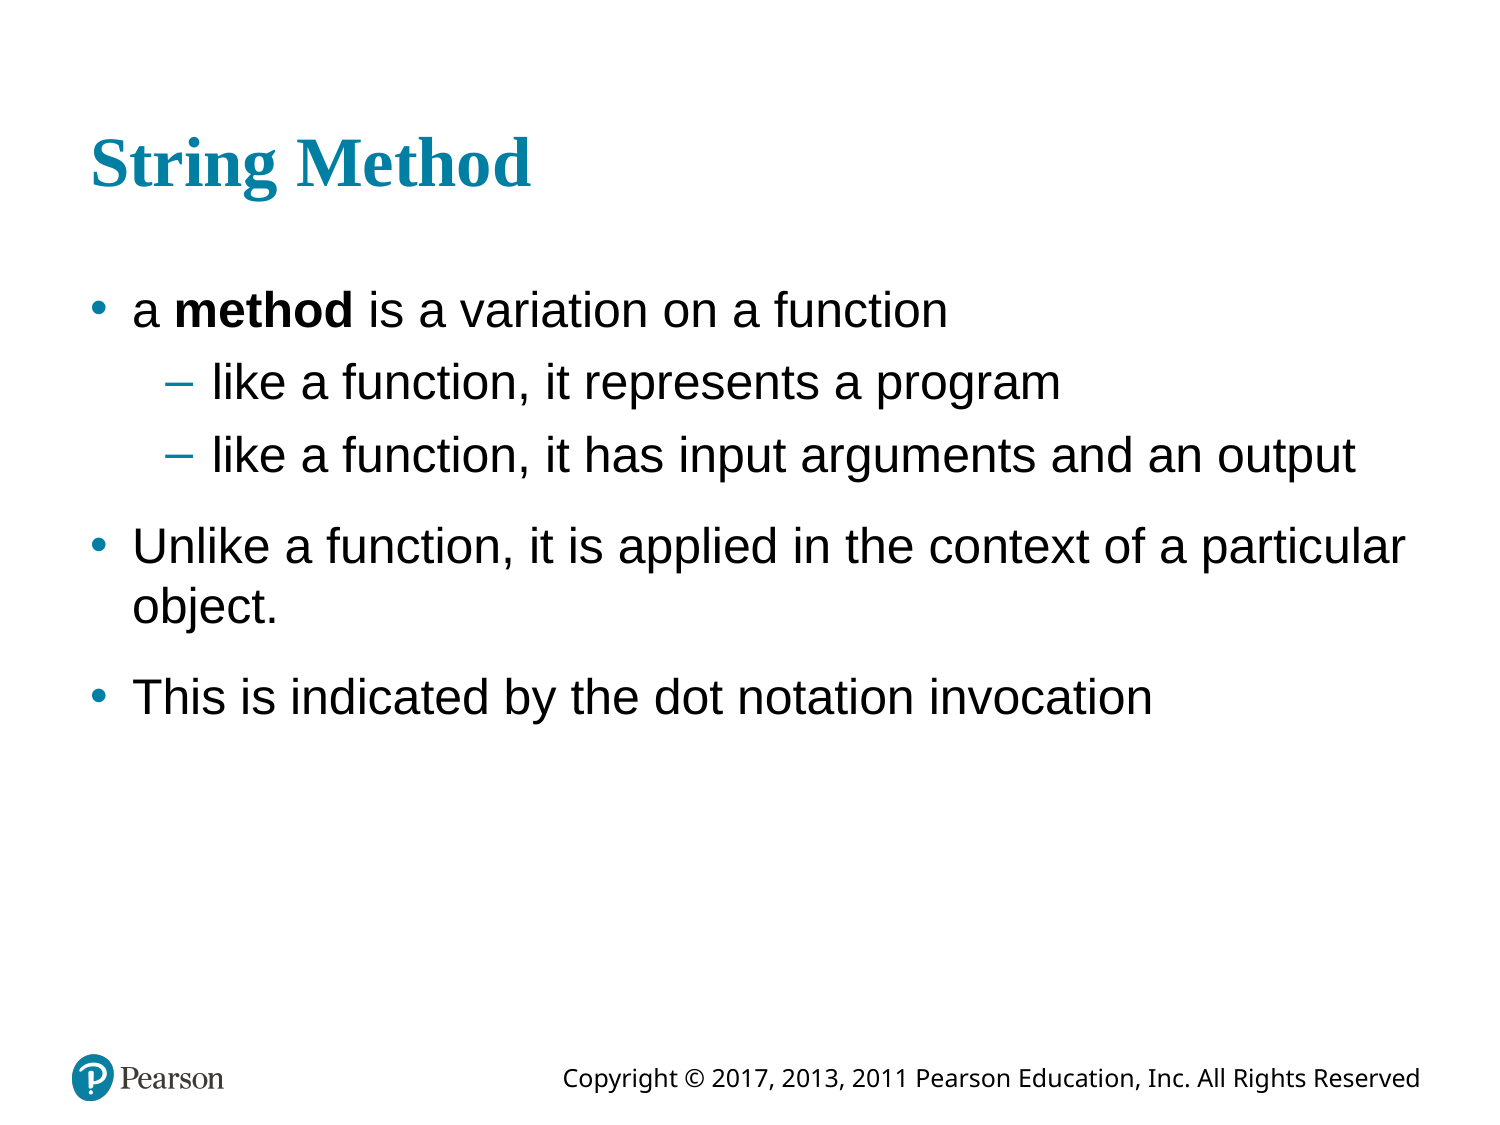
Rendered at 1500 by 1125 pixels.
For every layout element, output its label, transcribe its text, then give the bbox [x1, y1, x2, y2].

picture [80, 1063, 106, 1088]
picture [72, 1054, 88, 1070]
list a method is a variation on a function like a function, it represents a program like a function, it has input arguments and an output Unlike a function, it is applied in the context of a particular object. This is indicated by the dot notation invocation [75, 262, 1425, 1005]
picture [72, 1087, 83, 1101]
title String Method [75, 35, 1425, 216]
picture [98, 1054, 224, 1101]
